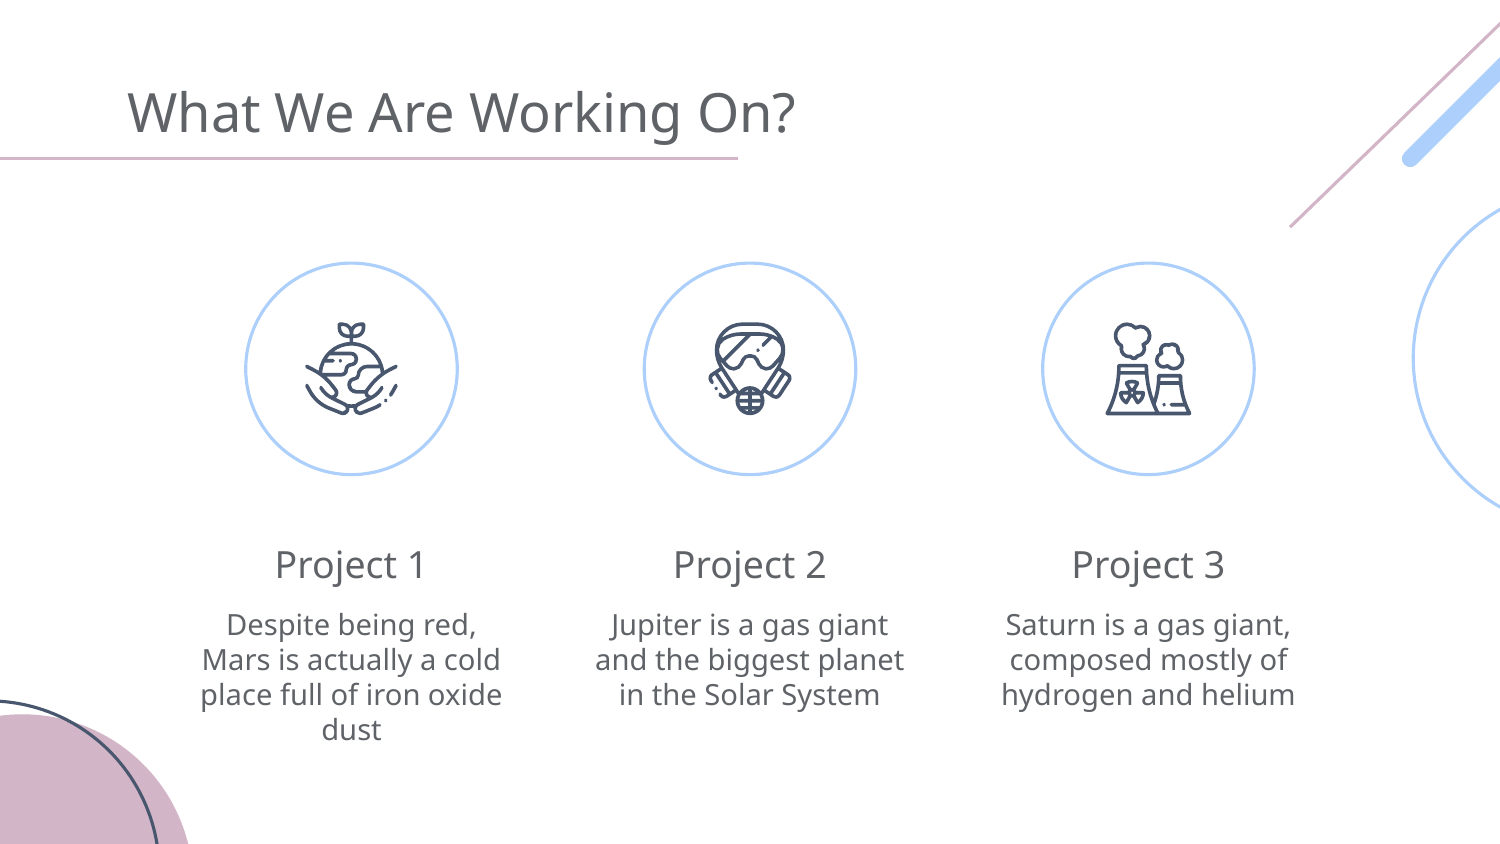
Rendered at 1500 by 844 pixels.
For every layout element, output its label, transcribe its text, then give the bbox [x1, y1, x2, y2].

title Project 2 [579, 526, 921, 591]
text_box [245, 263, 458, 475]
title Project 3 [977, 526, 1320, 591]
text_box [304, 322, 399, 416]
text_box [1104, 322, 1193, 416]
title What We Are Working On? [112, 71, 957, 159]
subtitle Jupiter is a gas giant and the biggest planet in the Solar System [579, 591, 921, 739]
text_box [1042, 263, 1255, 475]
subtitle Despite being red, Mars is actually a cold place full of iron oxide dust [180, 591, 523, 739]
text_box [707, 322, 793, 416]
text_box [644, 263, 856, 475]
subtitle Saturn is a gas giant, composed mostly of hydrogen and helium [977, 591, 1320, 739]
title Project 1 [180, 526, 523, 591]
